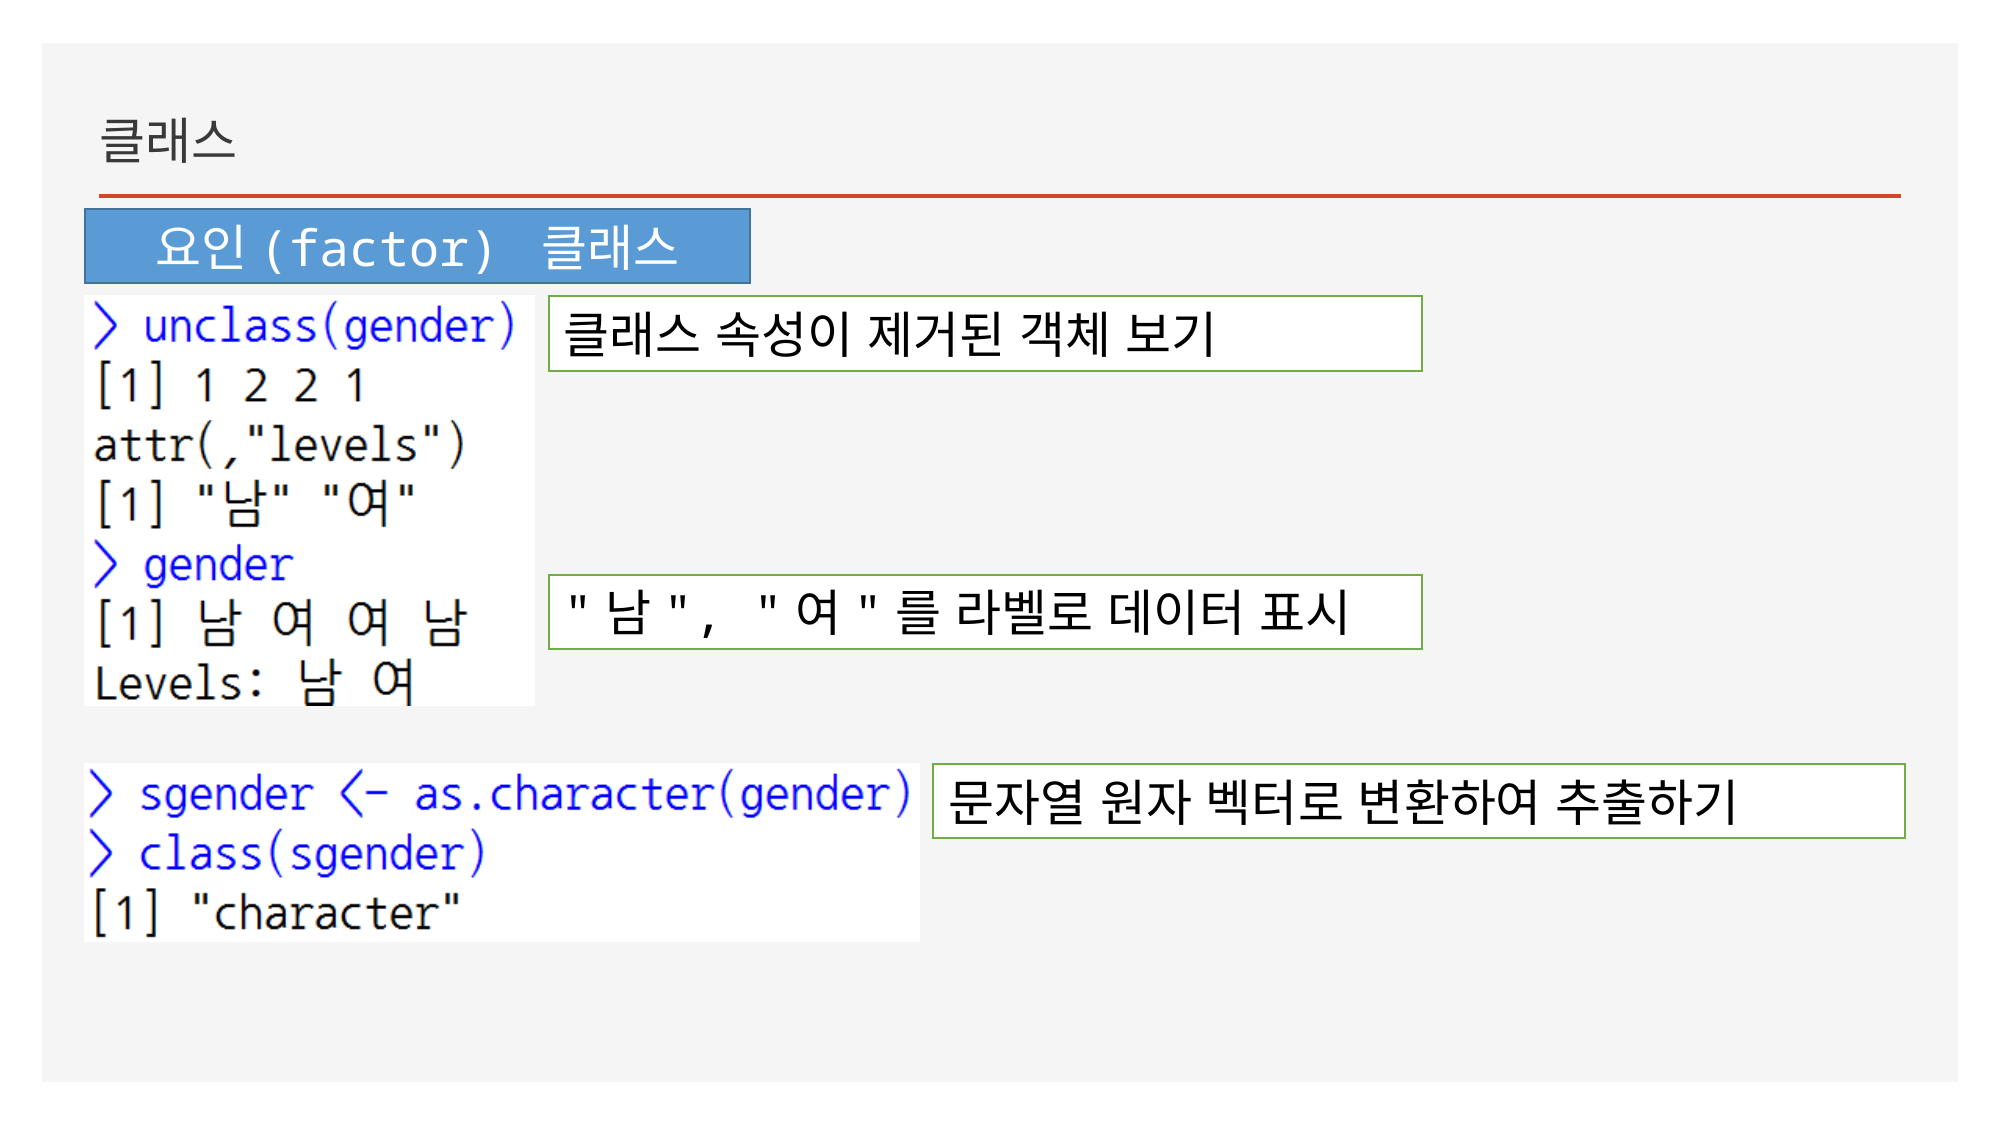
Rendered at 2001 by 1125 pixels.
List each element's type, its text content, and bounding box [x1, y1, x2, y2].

text_box 클래스 속성이 제거된 객체 보기 [548, 295, 1423, 372]
text_box 문자열 원자 벡터로 변환하여 추출하기 [932, 763, 1906, 839]
list 클래스 [84, 72, 813, 178]
picture [84, 295, 535, 706]
text_box 요인(factor) 클래스 [84, 208, 751, 284]
picture [84, 763, 920, 942]
text_box "남", "여"를 라벨로 데이터 표시 [548, 574, 1423, 650]
